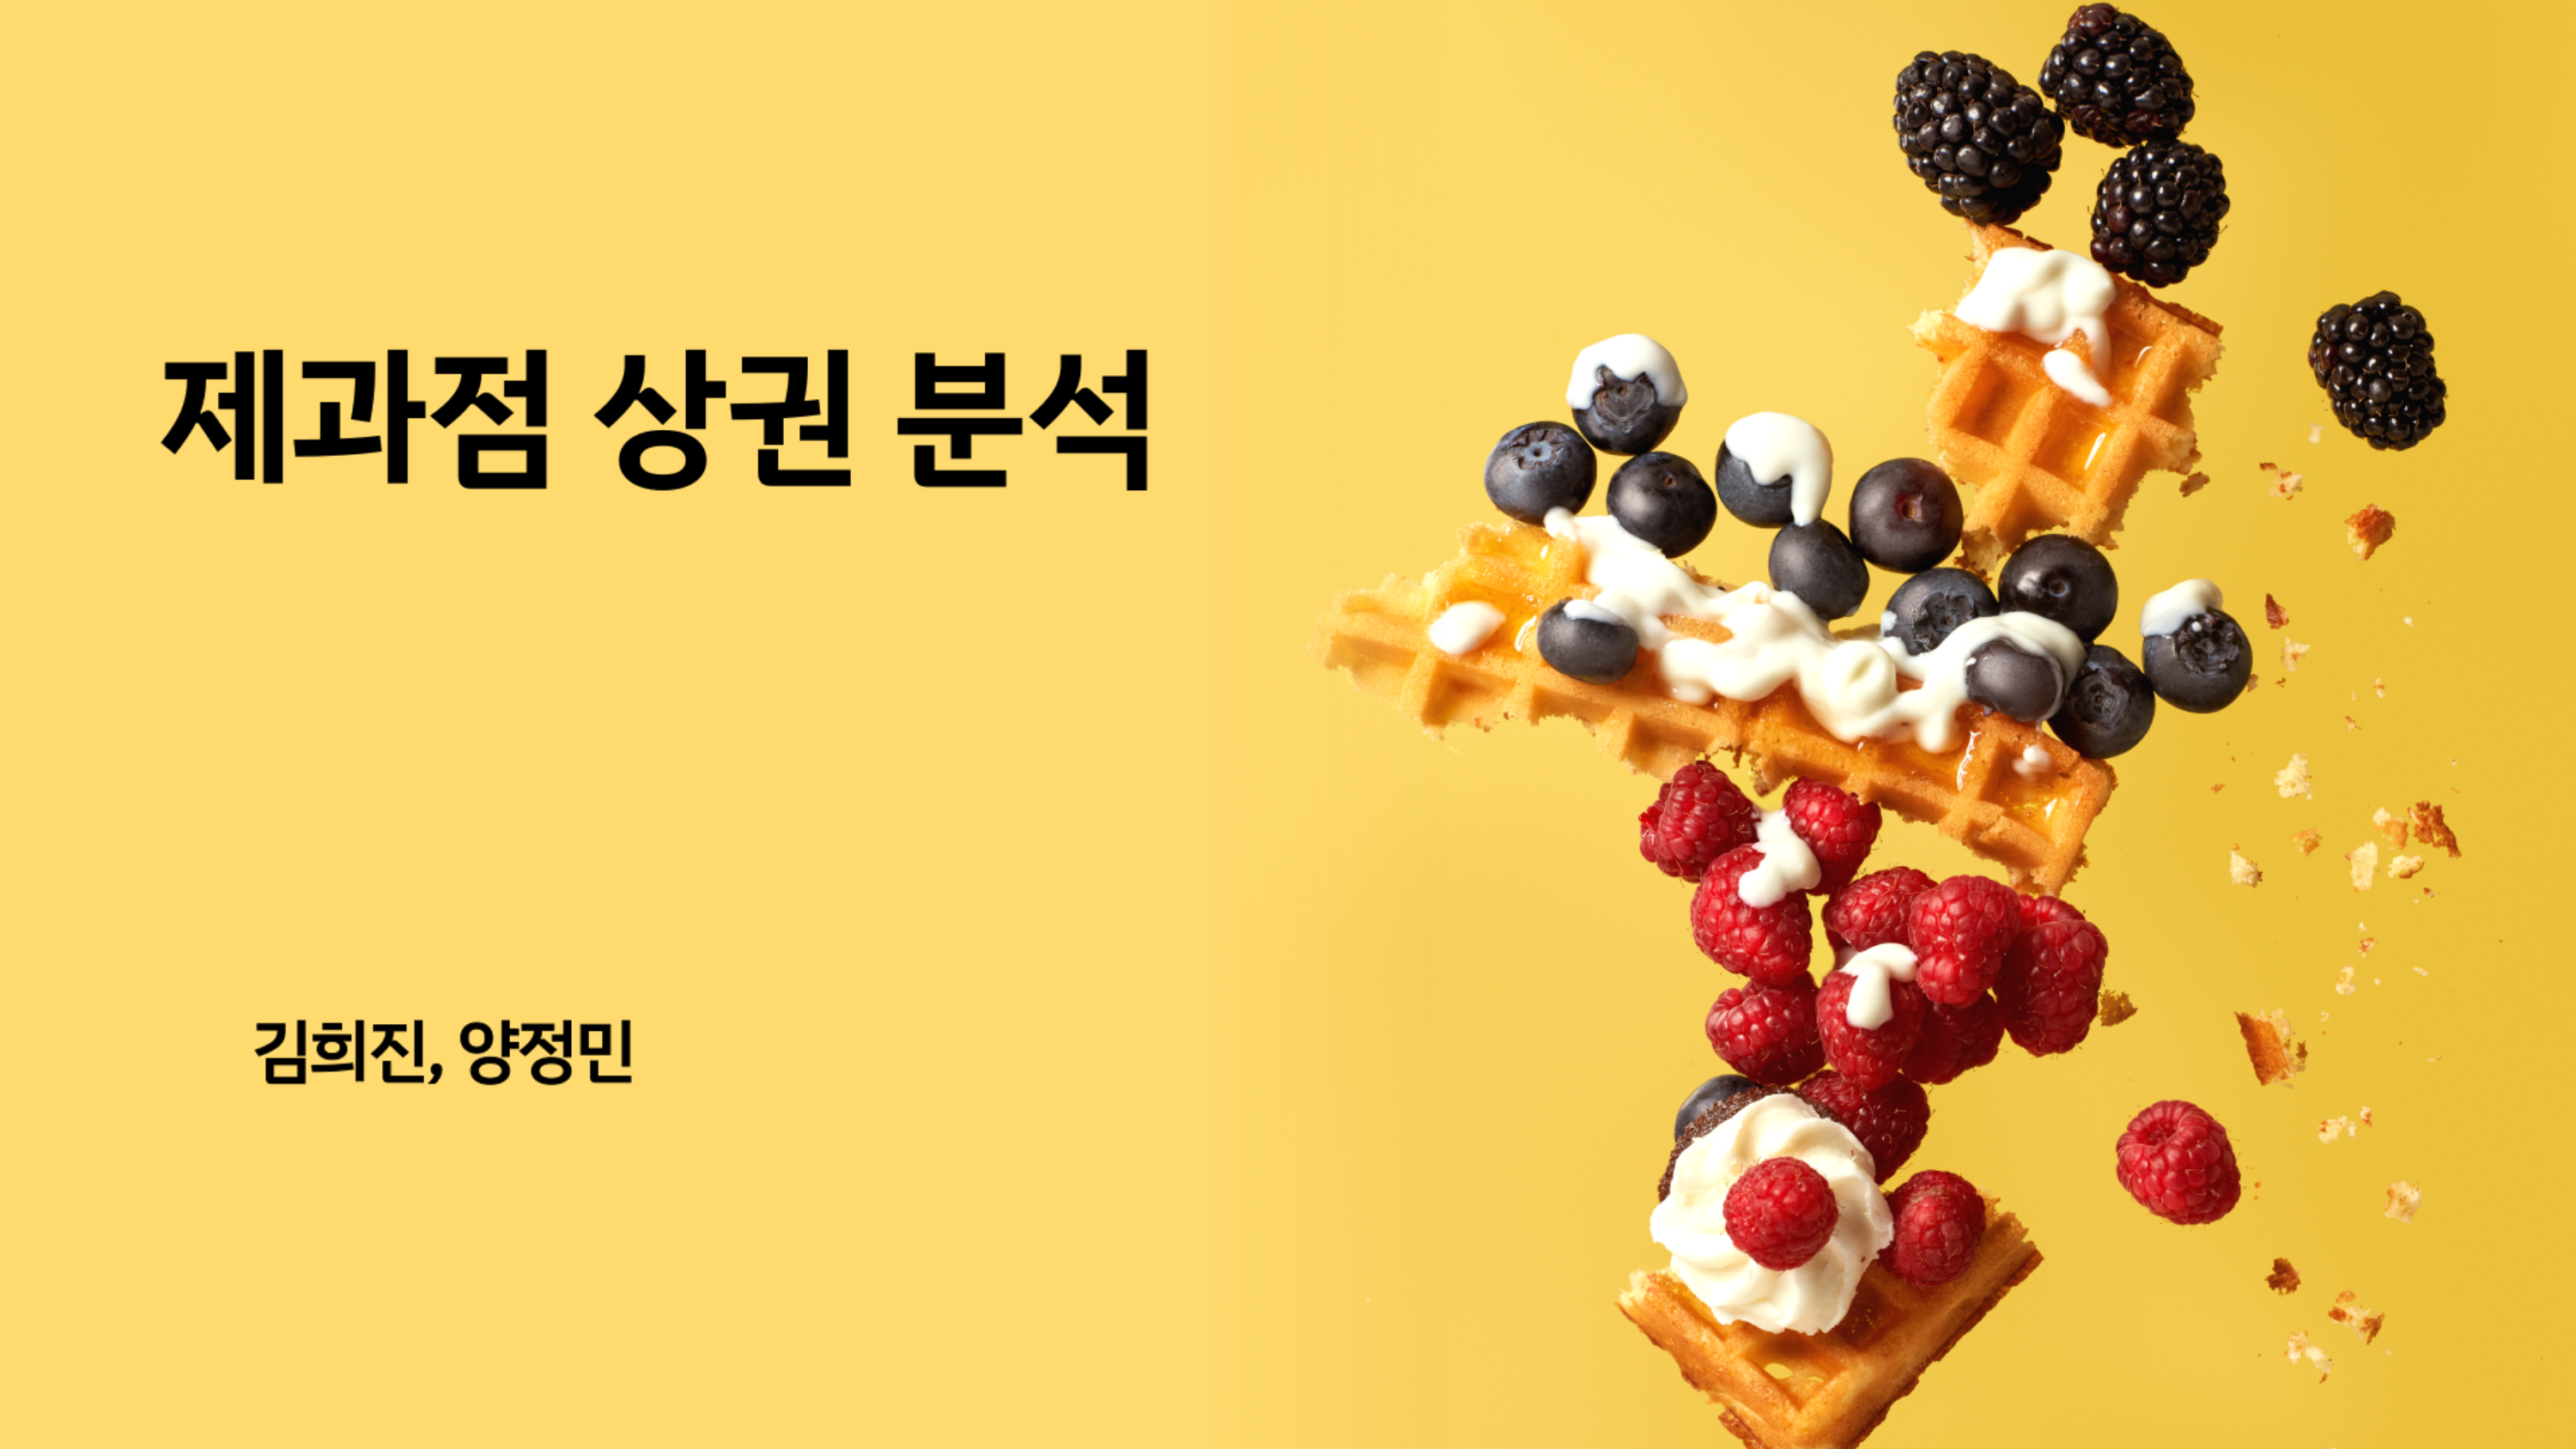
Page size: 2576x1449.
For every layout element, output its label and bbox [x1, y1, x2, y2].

picture [240, 995, 663, 1116]
text_box [1210, 0, 2576, 1449]
picture [137, 295, 1227, 602]
